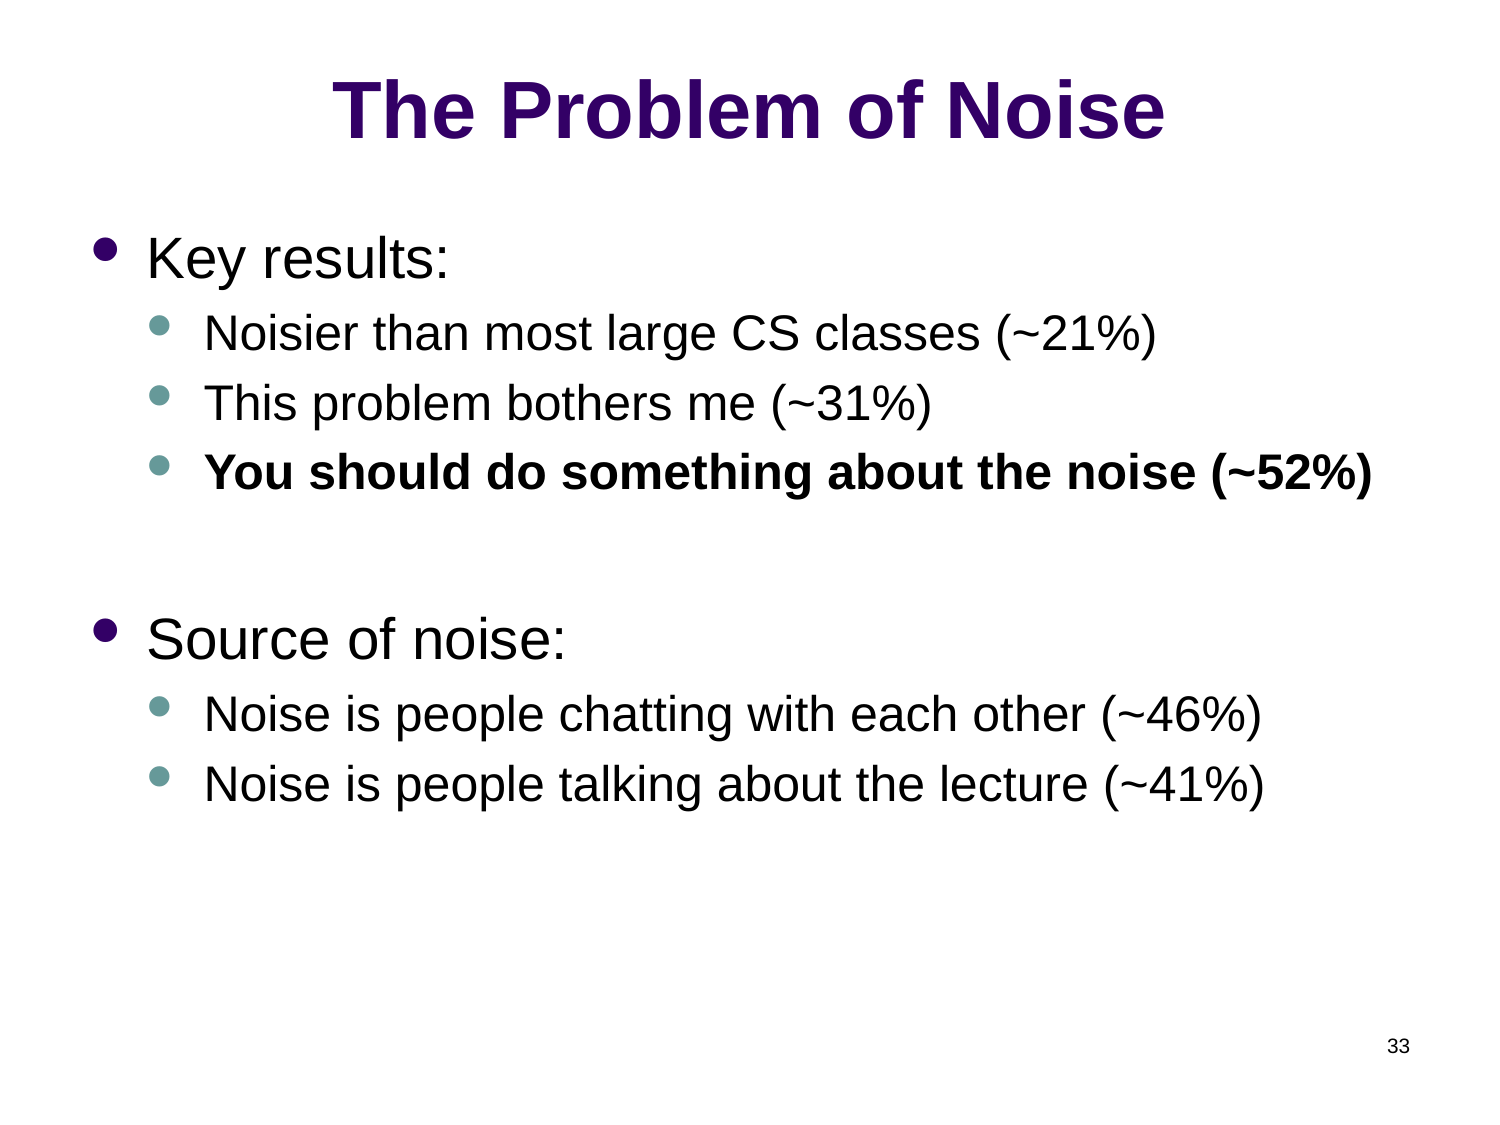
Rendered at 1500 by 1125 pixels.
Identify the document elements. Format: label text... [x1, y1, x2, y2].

slide_number 33 [1074, 1024, 1426, 1101]
list Key results: Noisier than most large CS classes (~21%) This problem bothers me (~31%) You should do something about the noise (~52%) Source of noise: Noise is people chatting with each other (~46%) Noise is people talking about the lecture (~41%) [75, 212, 1475, 1006]
title The Problem of Noise [0, 20, 1500, 163]
